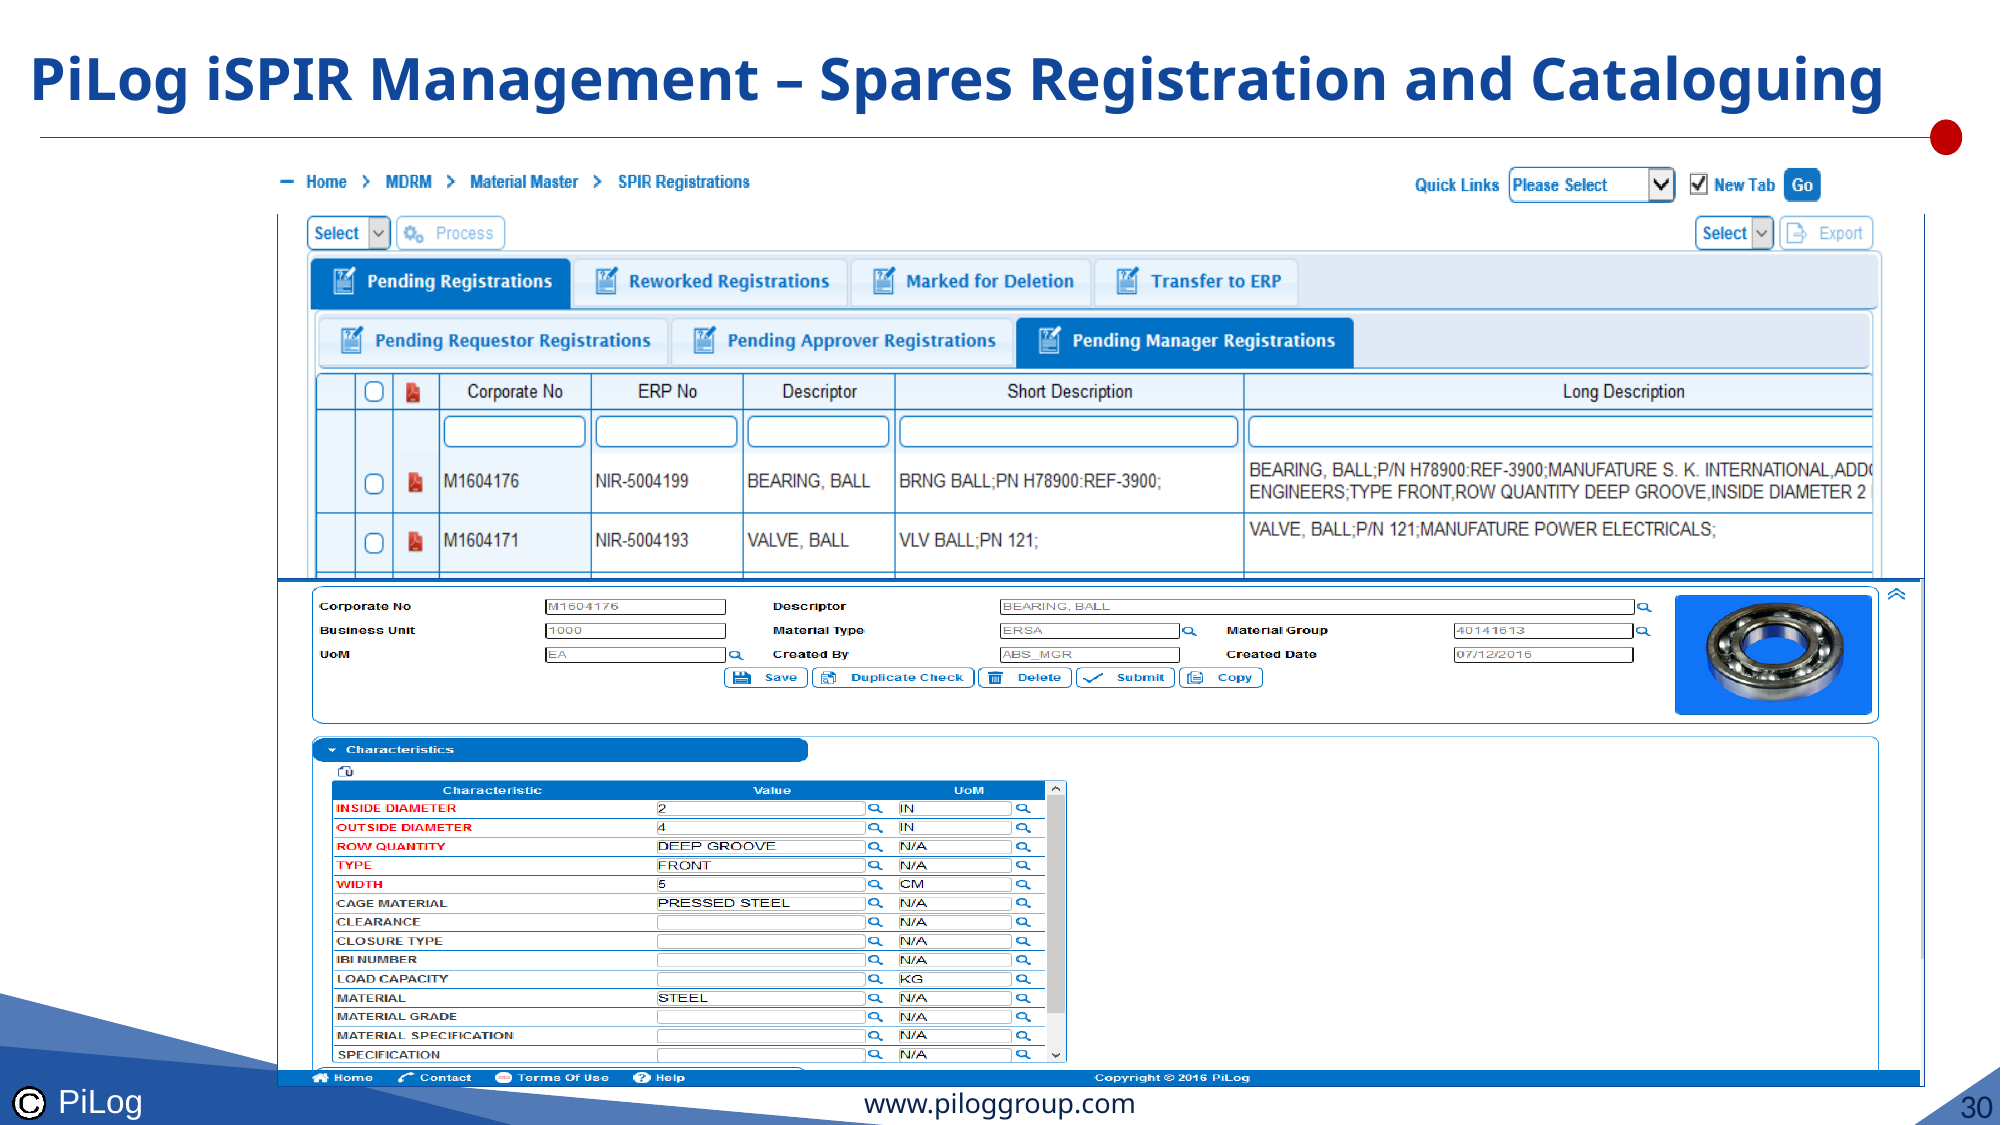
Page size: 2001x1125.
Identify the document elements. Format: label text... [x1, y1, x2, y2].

footer www.piloggroup.com [683, 1098, 1317, 1124]
slide_number PiLog [46, 1081, 405, 1119]
text_box PiLog iSPIR Management – Spares Registration and Cataloguing [9, 9, 1925, 146]
picture [12, 1086, 46, 1120]
picture [272, 144, 1925, 1087]
slide_number 30 [1532, 1086, 2000, 1124]
